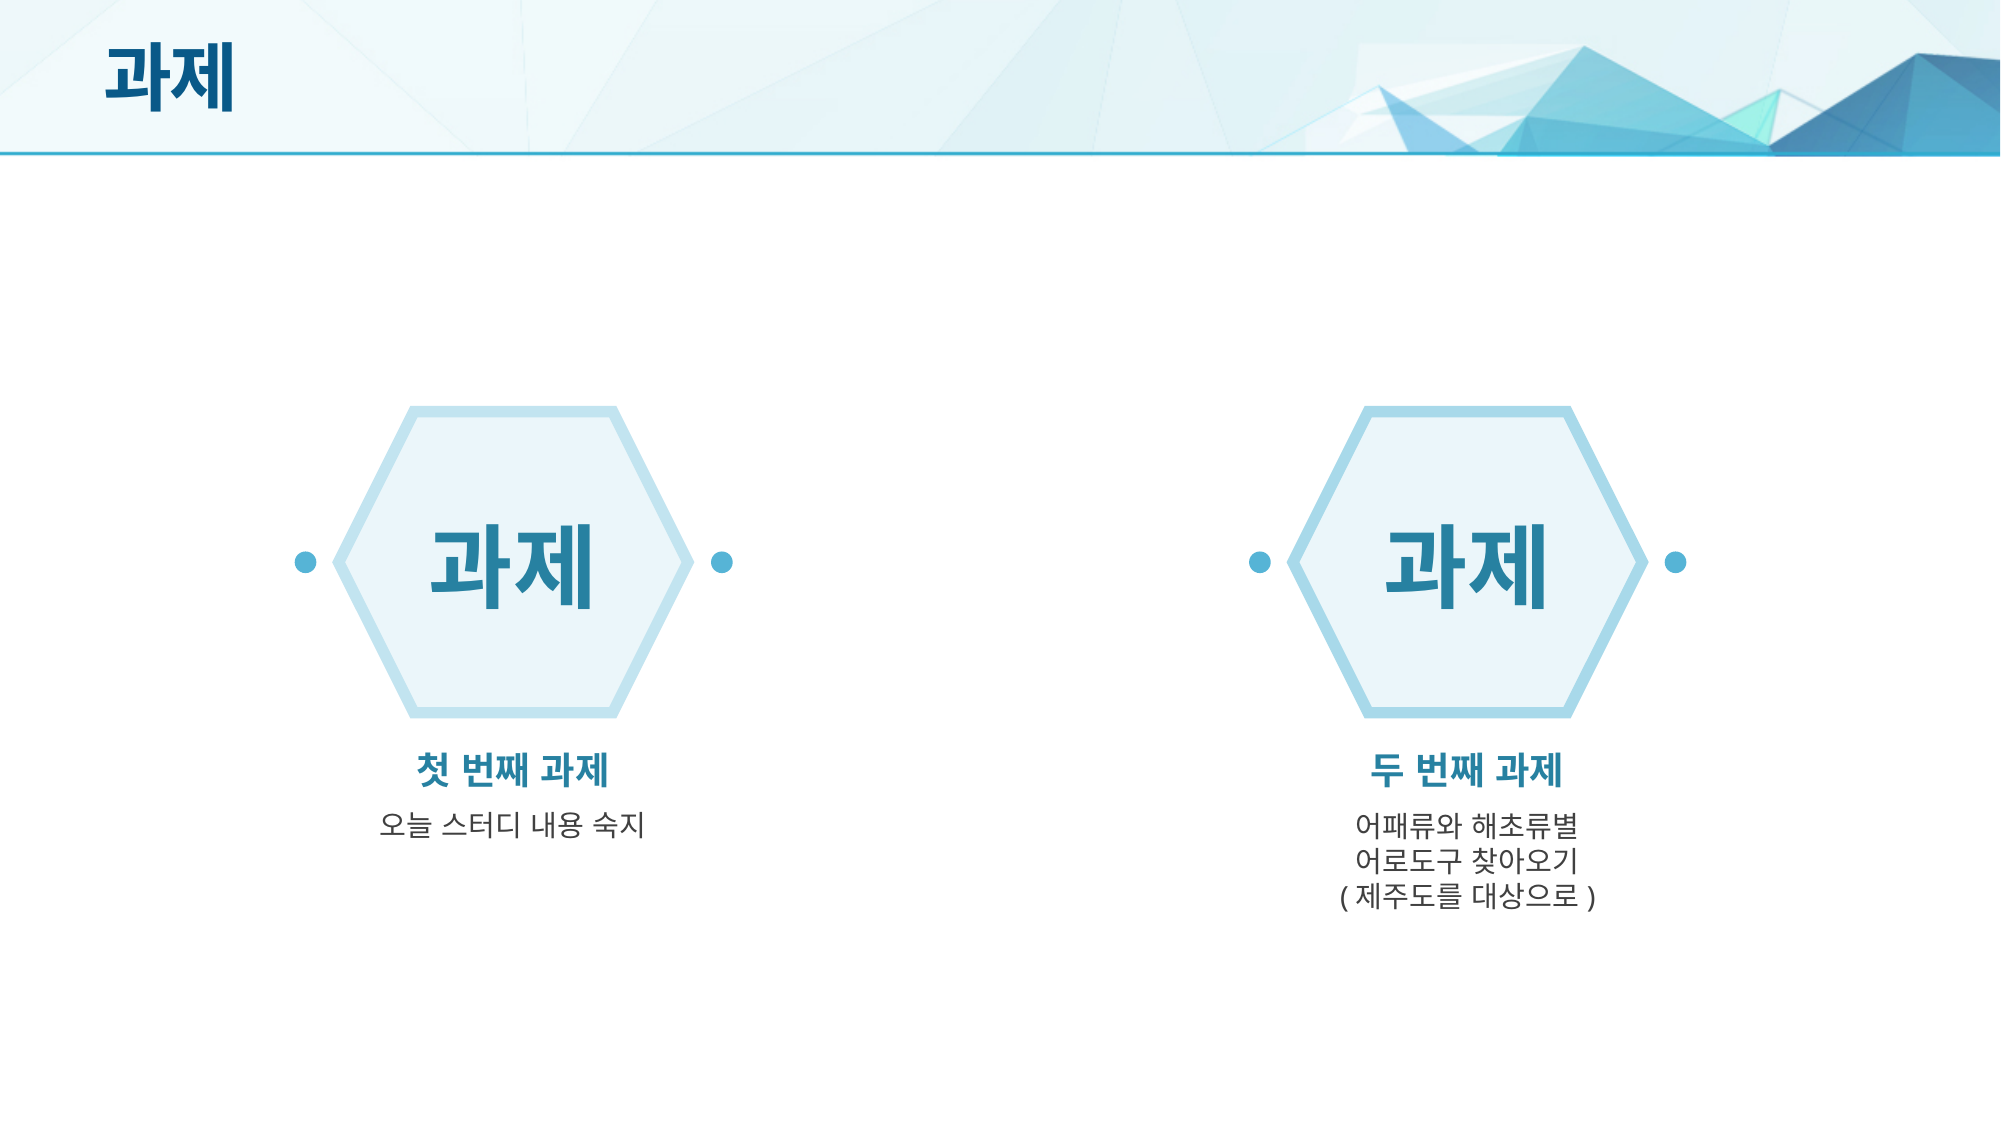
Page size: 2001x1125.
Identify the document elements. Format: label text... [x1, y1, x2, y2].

text_box [337, 410, 690, 714]
picture [0, 0, 2001, 1125]
text_box 과제 [413, 502, 613, 627]
text_box [1248, 550, 1272, 575]
title 과제 [88, 20, 1643, 143]
text_box 두 번째 과제 [1356, 739, 1580, 800]
text_box [293, 550, 318, 575]
text_box [709, 550, 734, 575]
text_box 첫 번째 과제 [401, 739, 625, 800]
text_box 과제 [1368, 502, 1568, 627]
text_box [1663, 550, 1688, 575]
text_box 오늘 스터디 내용 숙지 [364, 800, 663, 850]
text_box 어패류와 해초류별 어로도구 찾아오기 (제주도를 대상으로) [1325, 800, 1611, 921]
text_box [1291, 410, 1644, 714]
